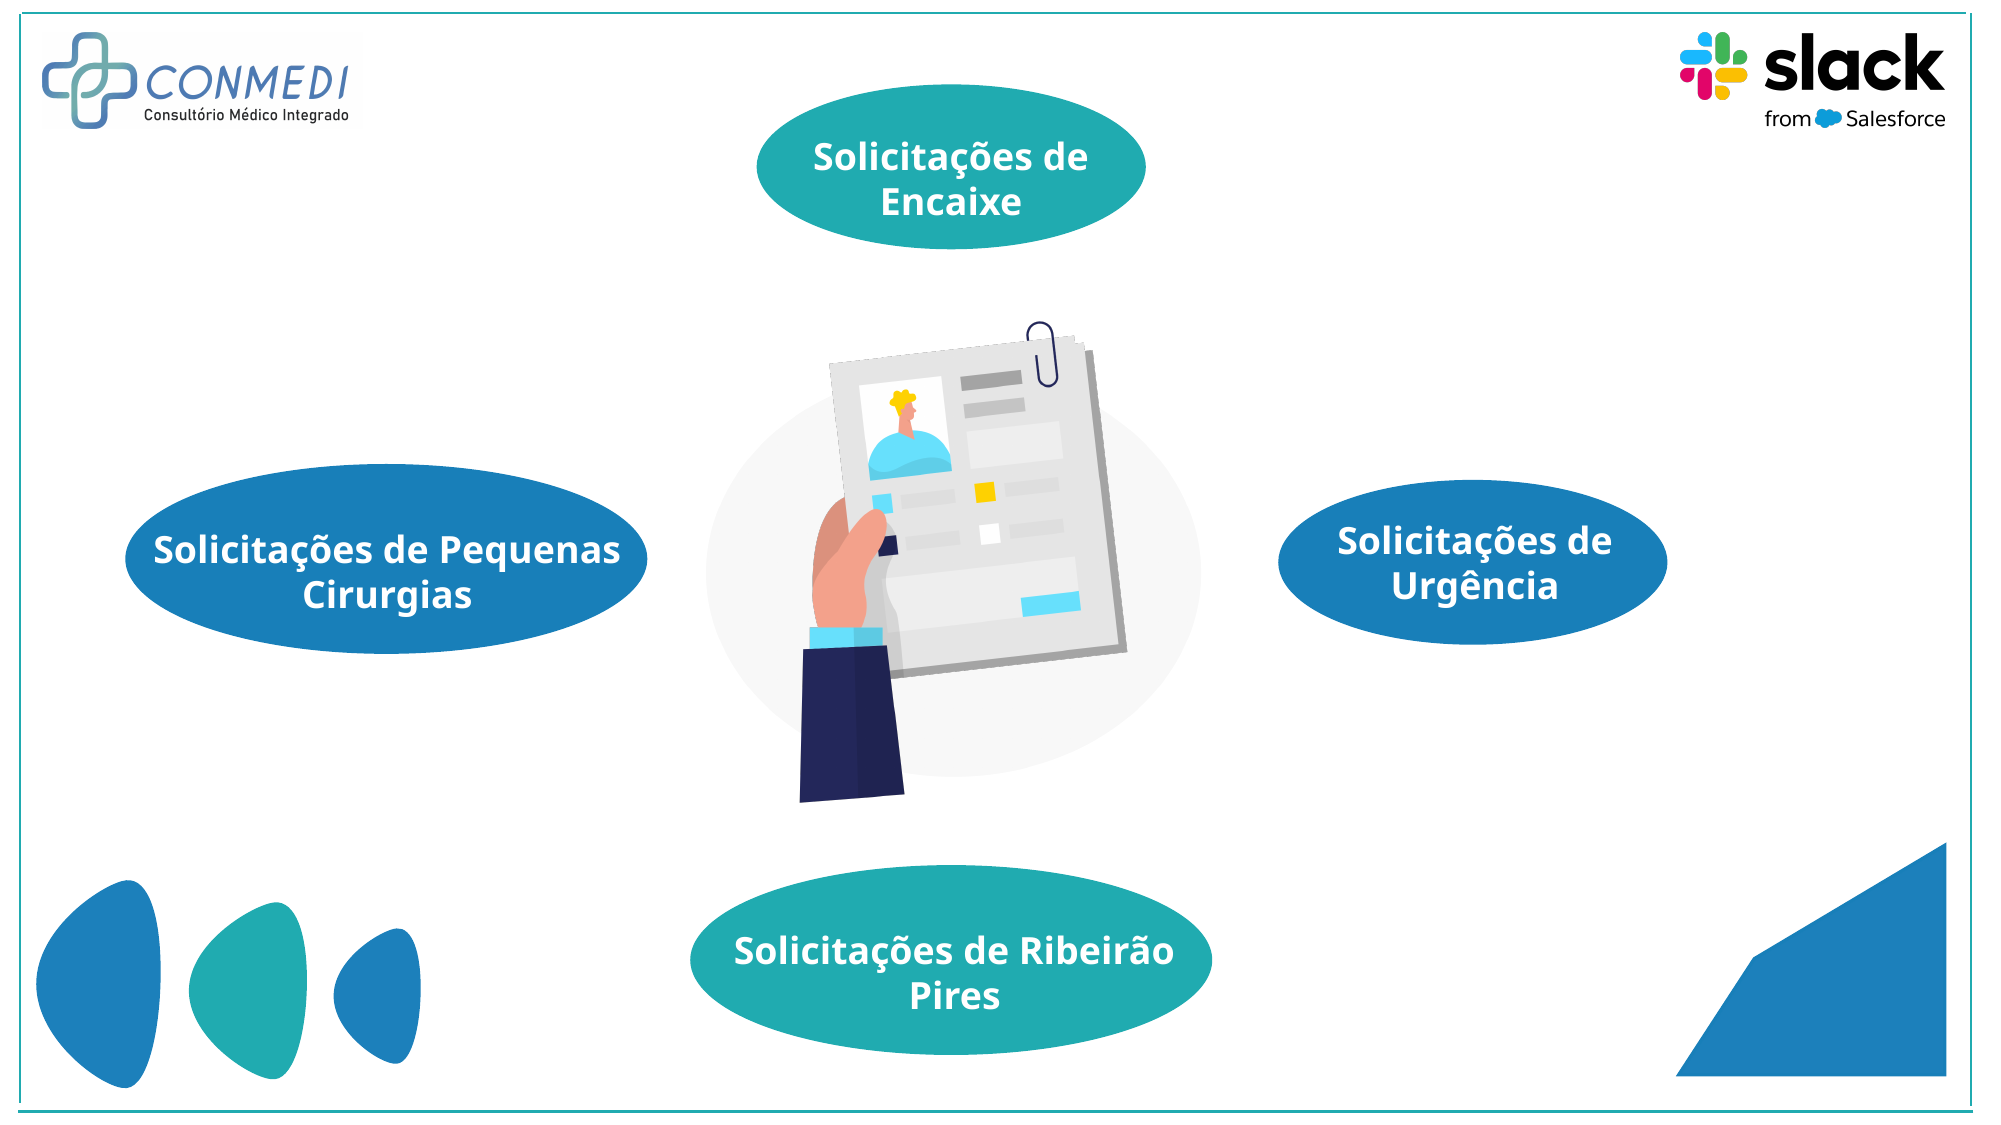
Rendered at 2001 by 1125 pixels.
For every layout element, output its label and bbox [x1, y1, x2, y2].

text_box [71, 463, 690, 655]
text_box [689, 864, 1219, 1056]
text_box [36, 880, 161, 1089]
text_box [1259, 479, 1691, 646]
picture [1679, 32, 1946, 128]
text_box [738, 83, 1164, 250]
picture [42, 32, 364, 129]
picture [690, 298, 1218, 827]
text_box [1675, 842, 1947, 1077]
text_box [333, 928, 421, 1064]
text_box [188, 902, 307, 1080]
